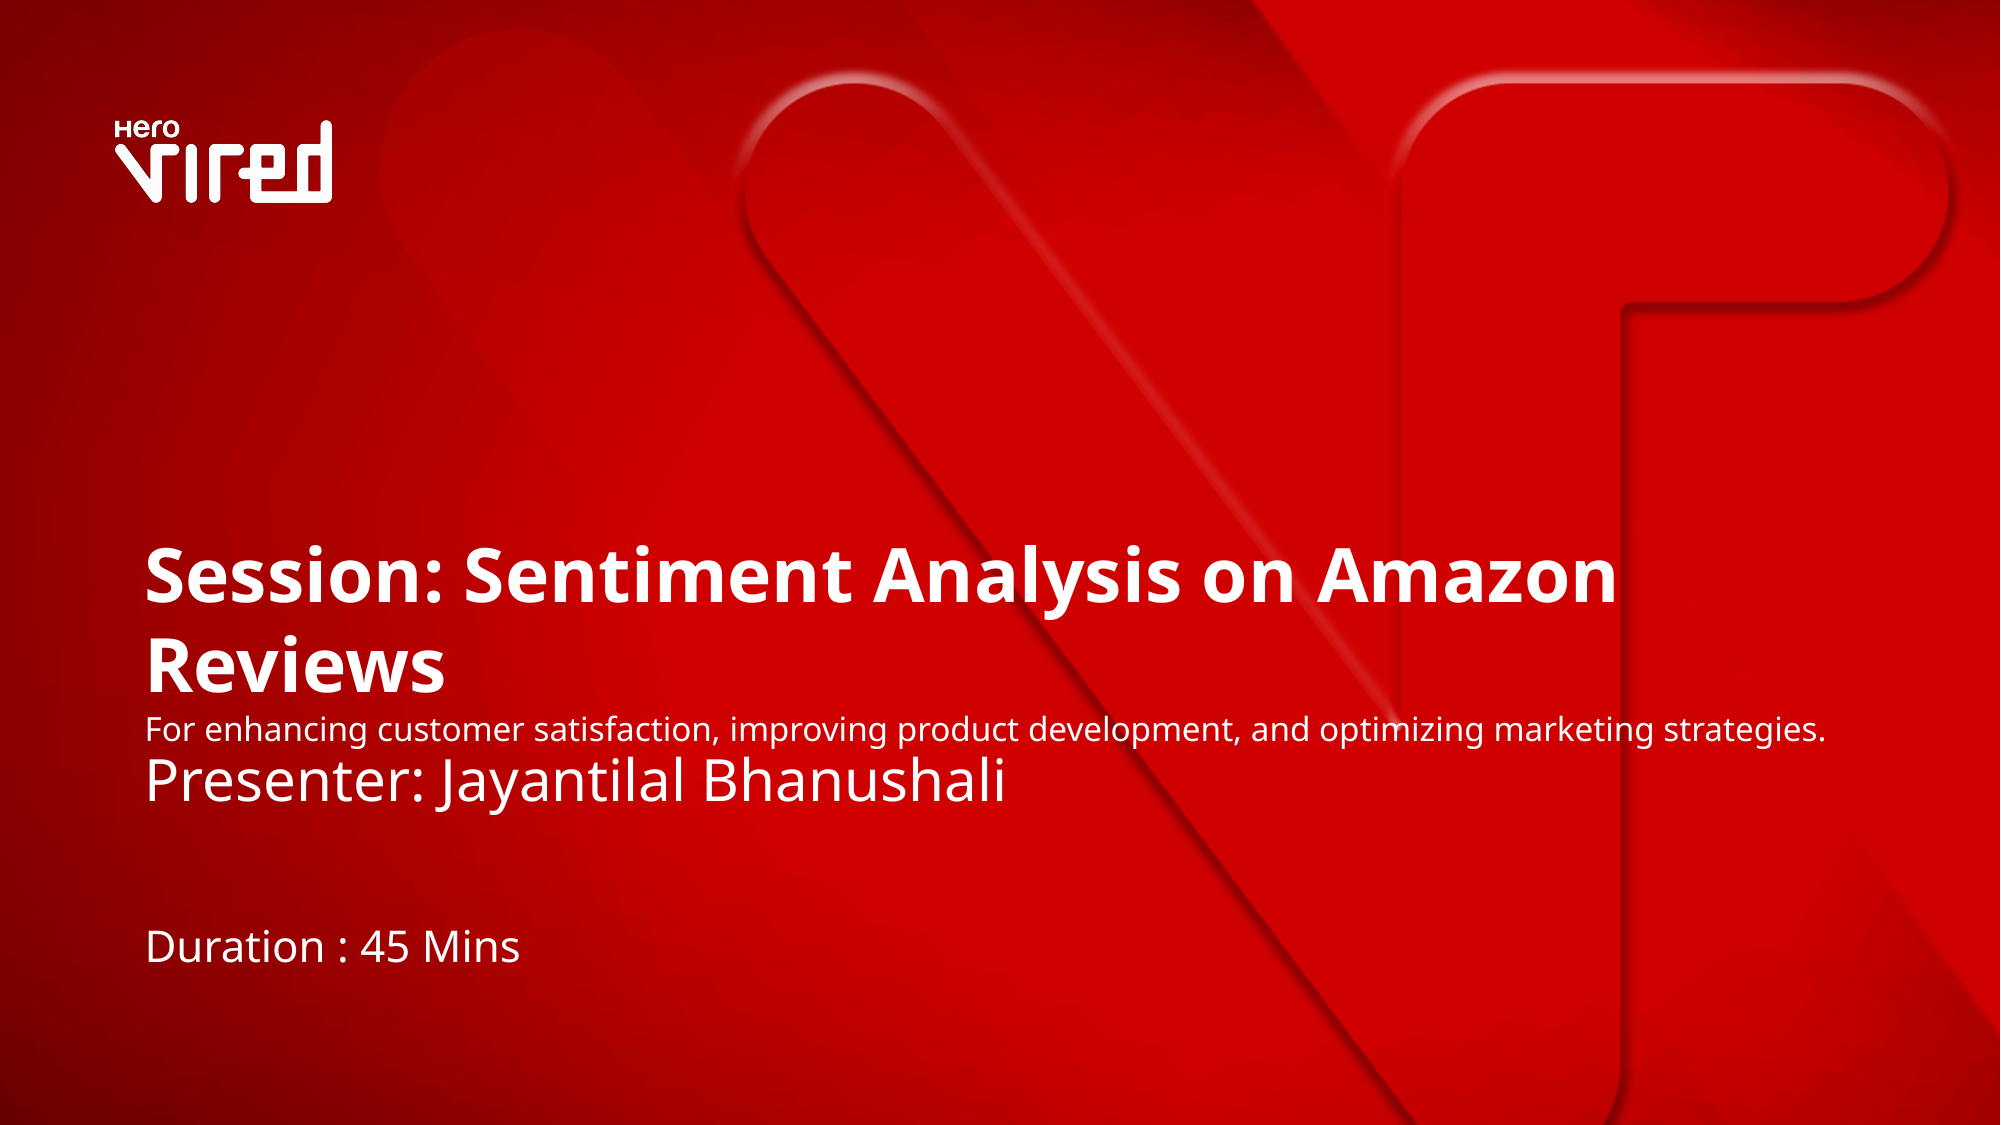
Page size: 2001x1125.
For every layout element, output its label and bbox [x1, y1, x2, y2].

picture [0, 0, 2000, 1125]
text_box [129, 512, 1949, 989]
